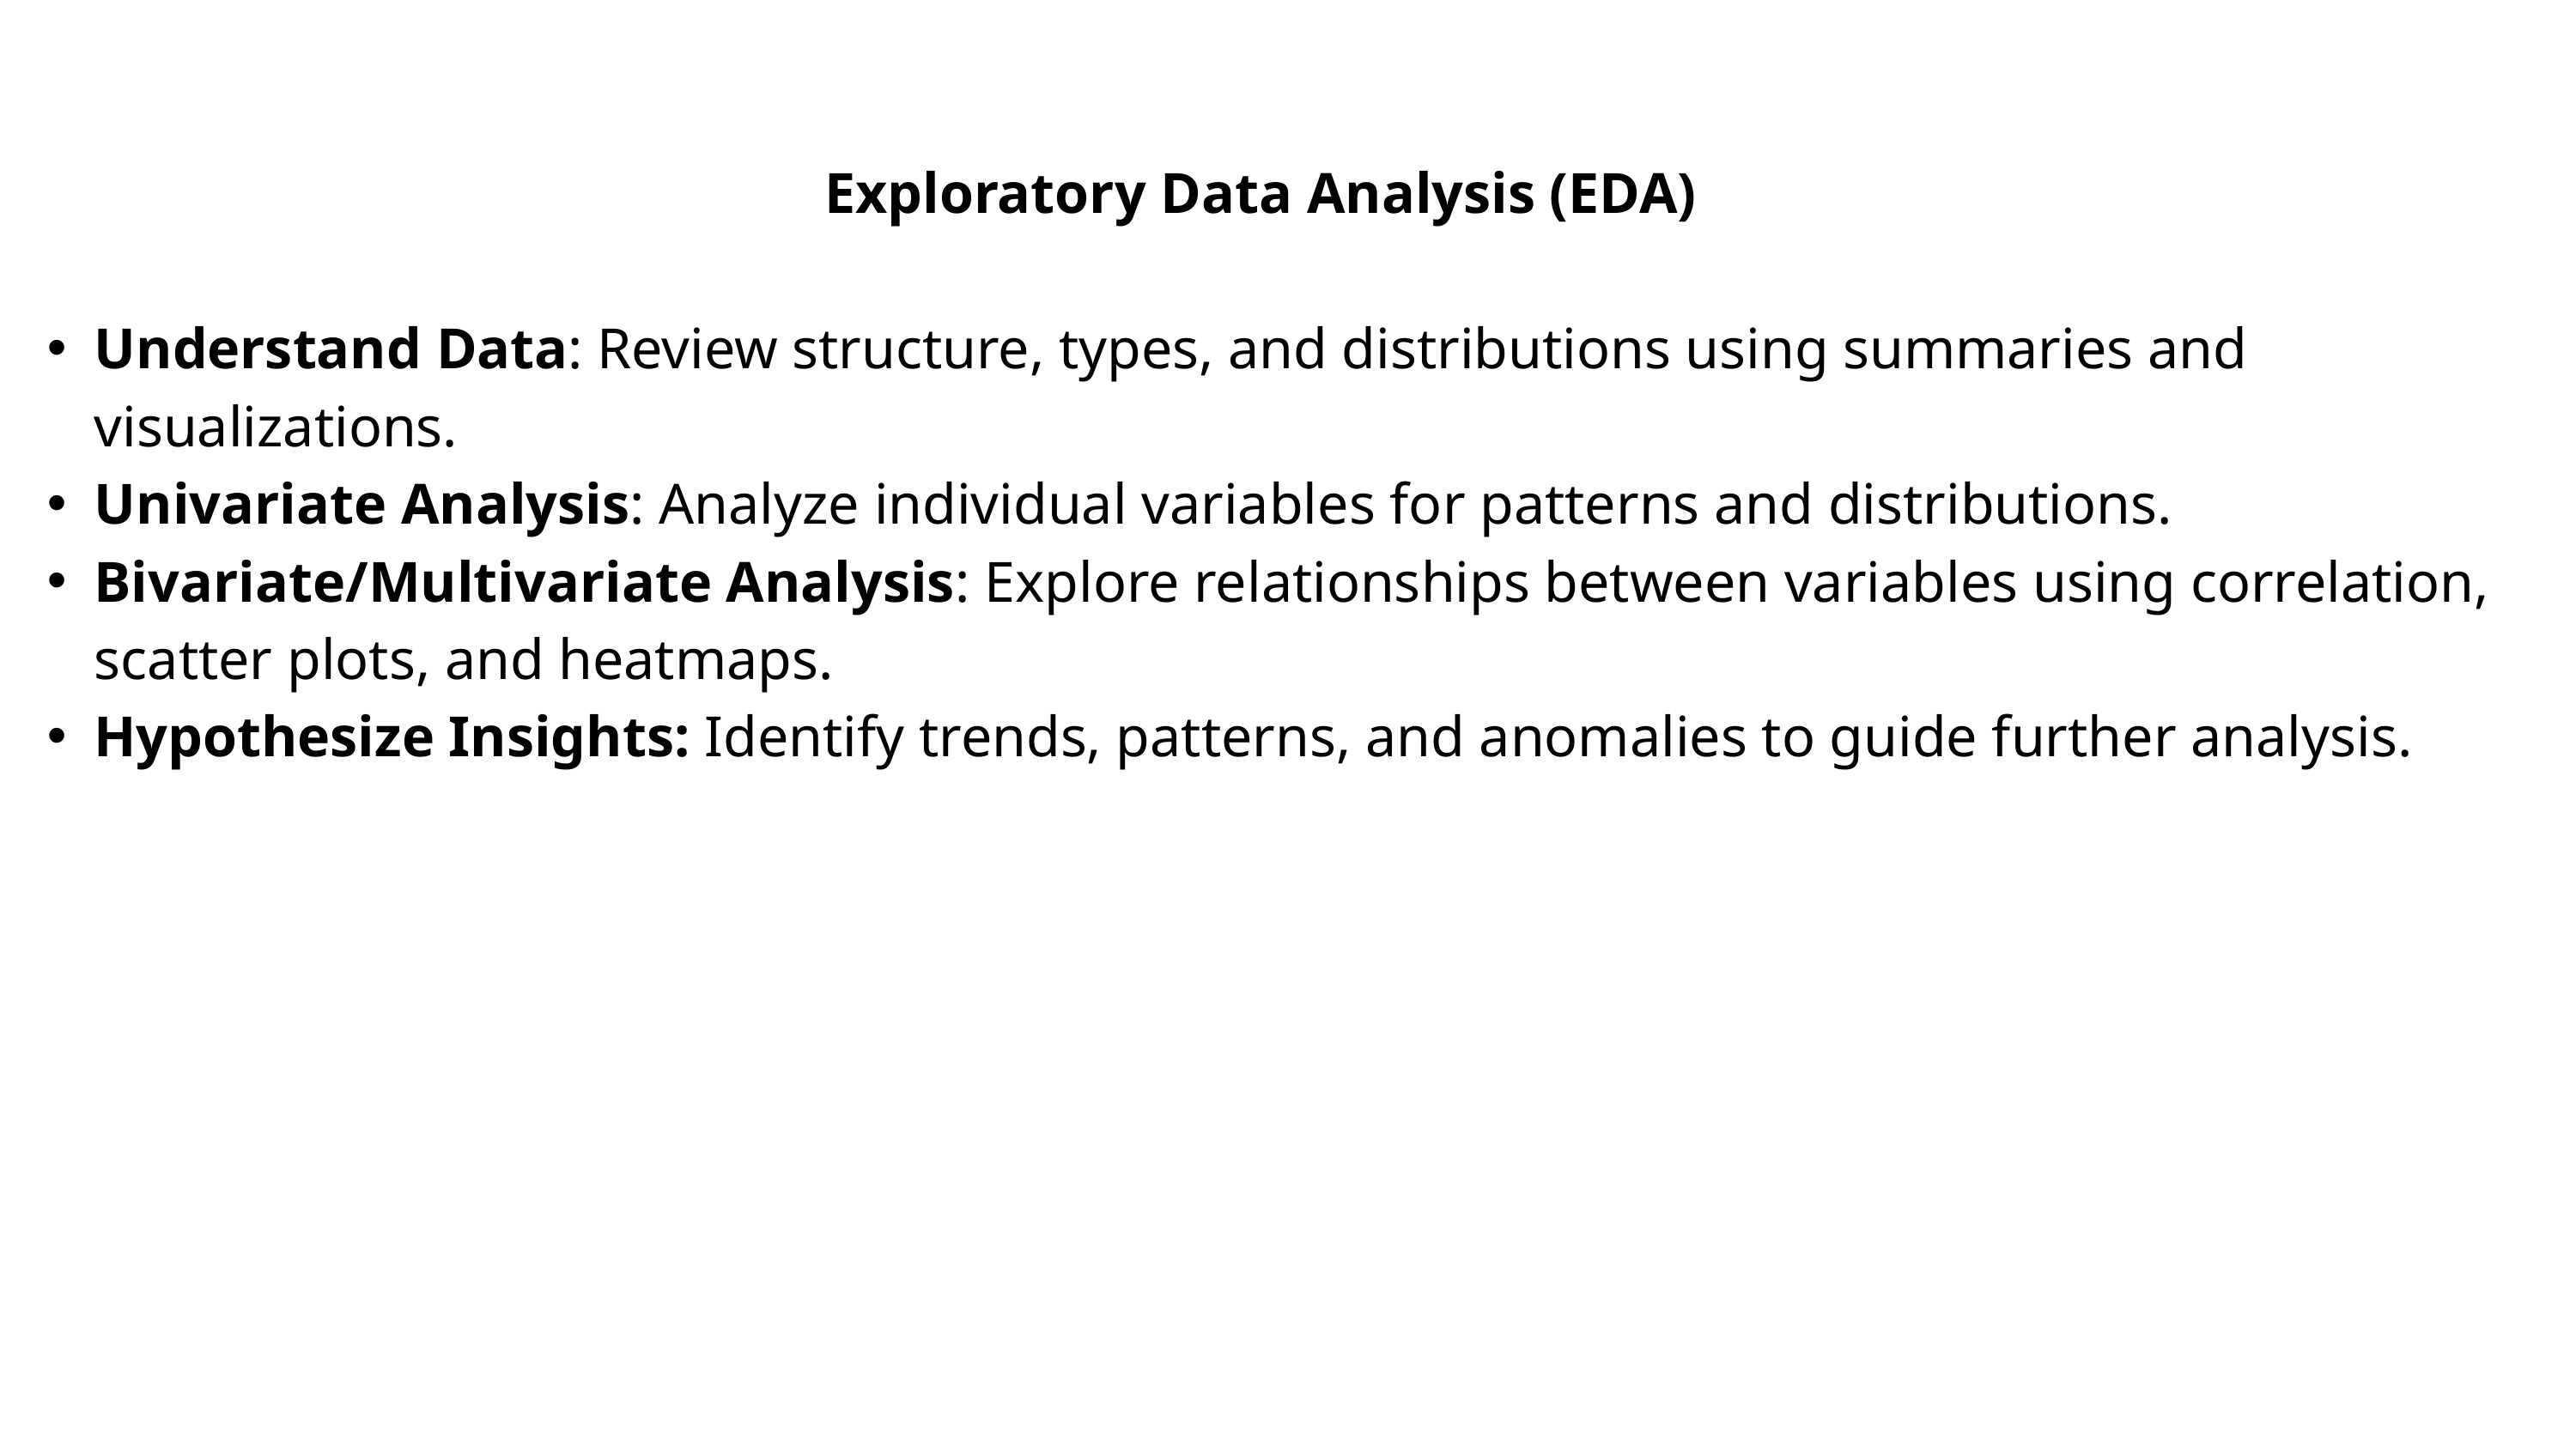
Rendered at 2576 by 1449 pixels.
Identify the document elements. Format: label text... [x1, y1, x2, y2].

text_box Exploratory Data Analysis (EDA) Understand Data: Review structure, types, and distributions using summaries and visualizations. Univariate Analysis: Analyze individual variables for patterns and distributions. Bivariate/Multivariate Analysis: Explore relationships between variables using correlation, scatter plots, and heatmaps. Hypothesize Insights: Identify trends, patterns, and anomalies to guide further analysis. [0, 0, 2522, 1449]
